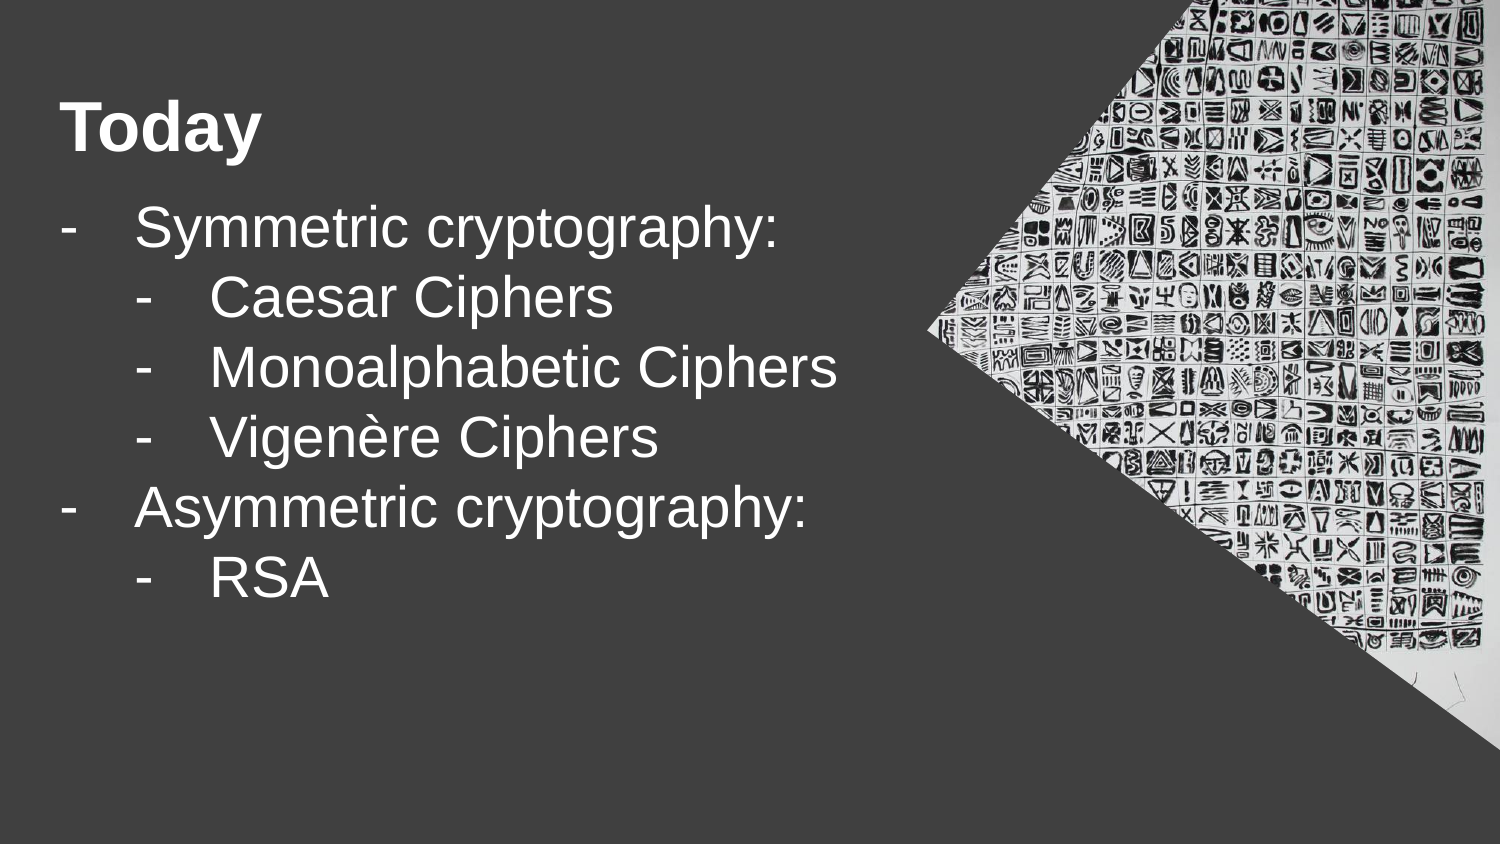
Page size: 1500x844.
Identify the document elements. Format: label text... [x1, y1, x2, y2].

picture [926, 0, 1500, 751]
title Today [59, 80, 774, 175]
text_box Symmetric cryptography: Caesar Ciphers Monoalphabetic Ciphers Vigenère Ciphers Asymmetric cryptography: RSA [59, 188, 928, 804]
